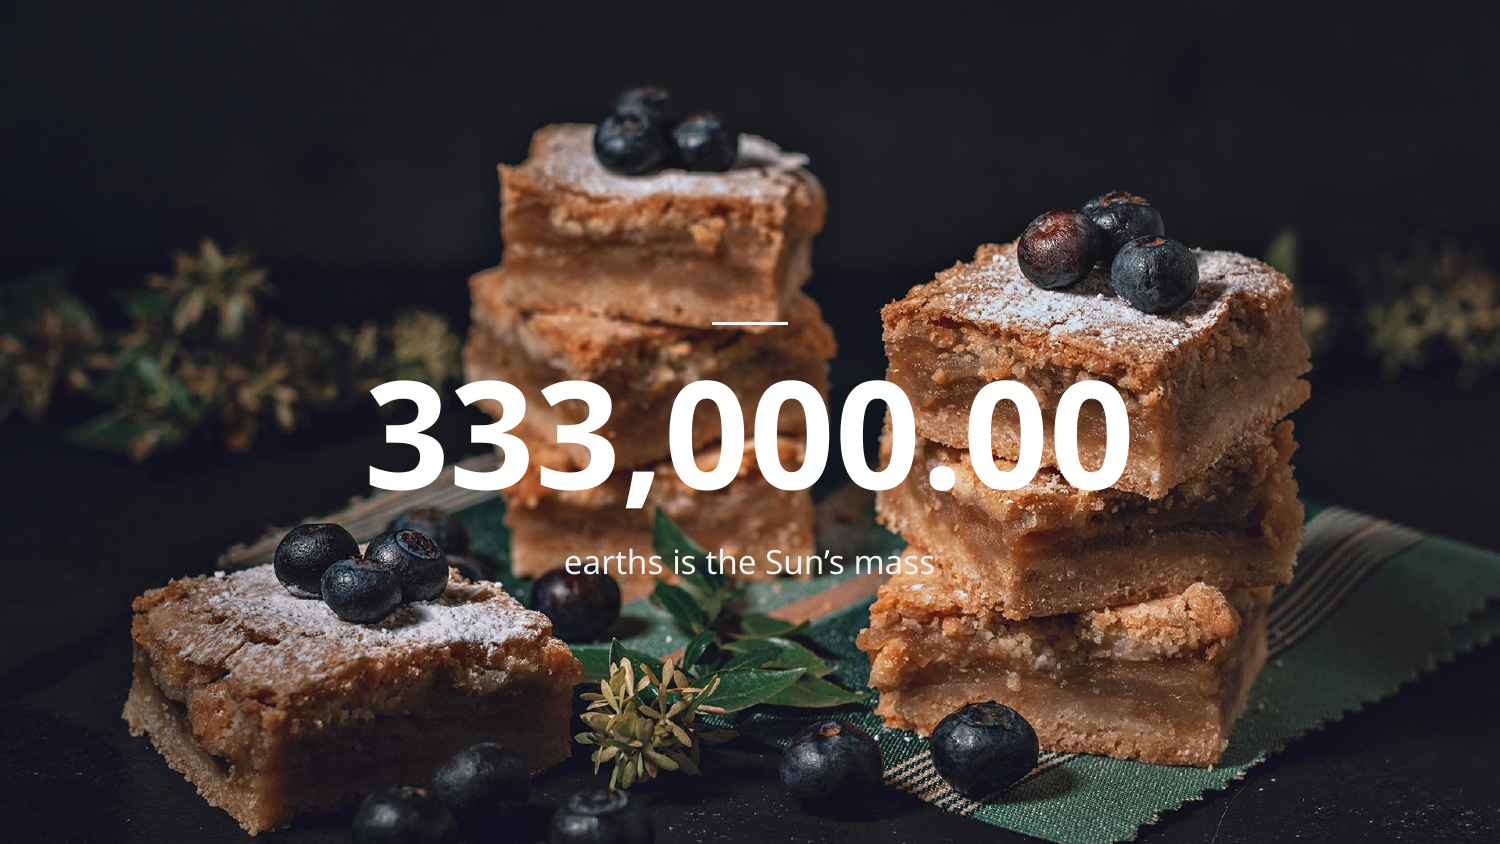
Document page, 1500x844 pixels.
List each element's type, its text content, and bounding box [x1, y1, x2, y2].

list earths is the Sun’s mass [118, 519, 1382, 599]
title 333,000.00 [118, 343, 1382, 519]
picture [0, 0, 1500, 844]
